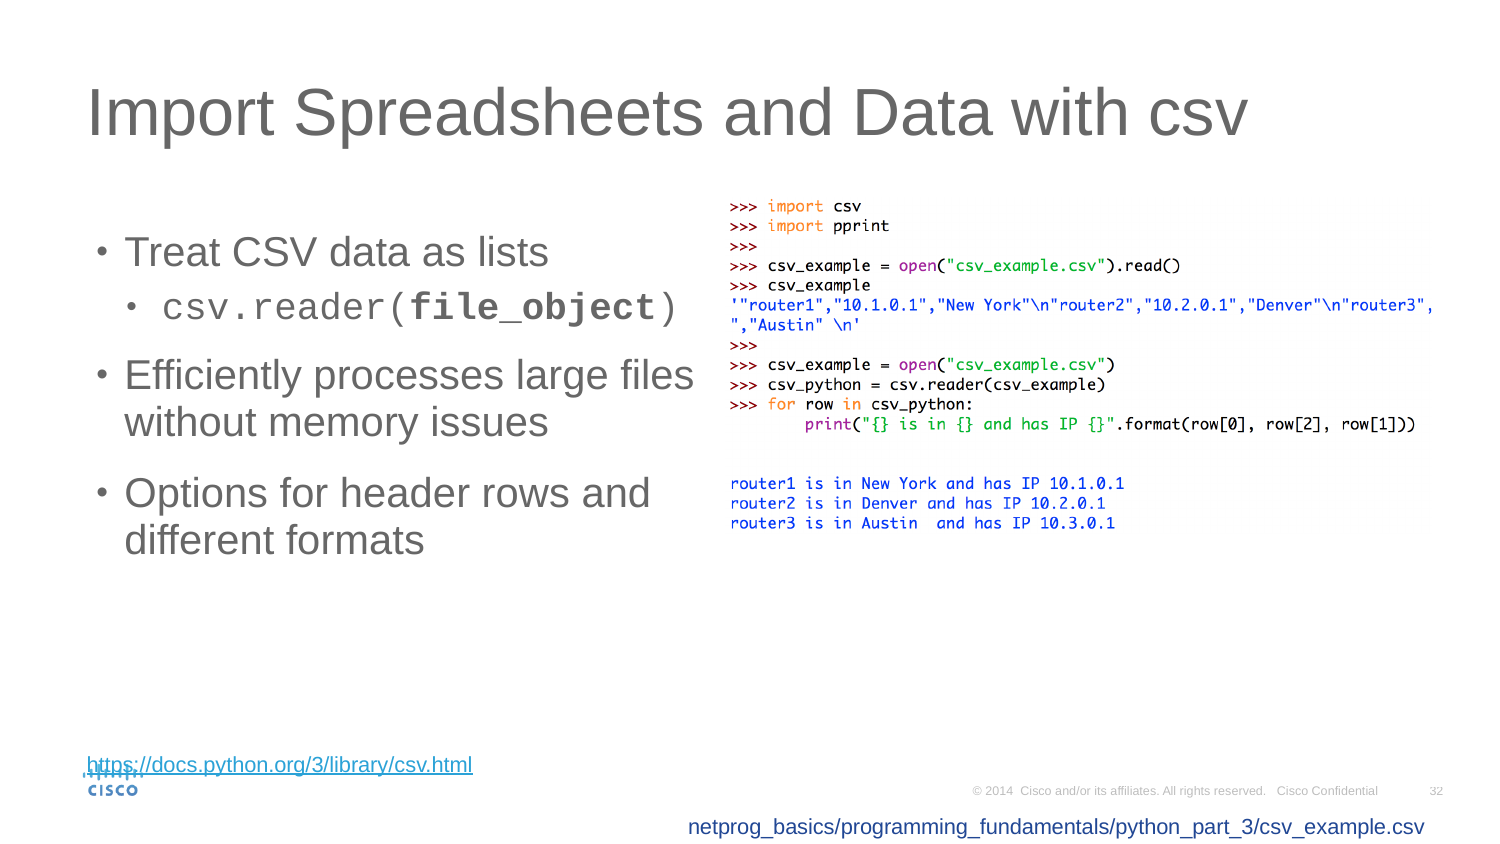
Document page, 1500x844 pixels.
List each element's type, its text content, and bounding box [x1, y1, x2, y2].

picture [77, 784, 149, 803]
picture [724, 197, 1432, 534]
text_box https://docs.python.org/3/library/csv.html [71, 742, 725, 784]
title Import Spreadsheets and Data with csv [71, 55, 1441, 176]
text_box netprog_basics/programming_fundamentals/python_part_3/csv_example.csv [553, 805, 1441, 844]
list Treat CSV data as lists csv.reader(file_object) Efficiently processes large files without memory issues Options for header rows and different formats [71, 221, 712, 727]
